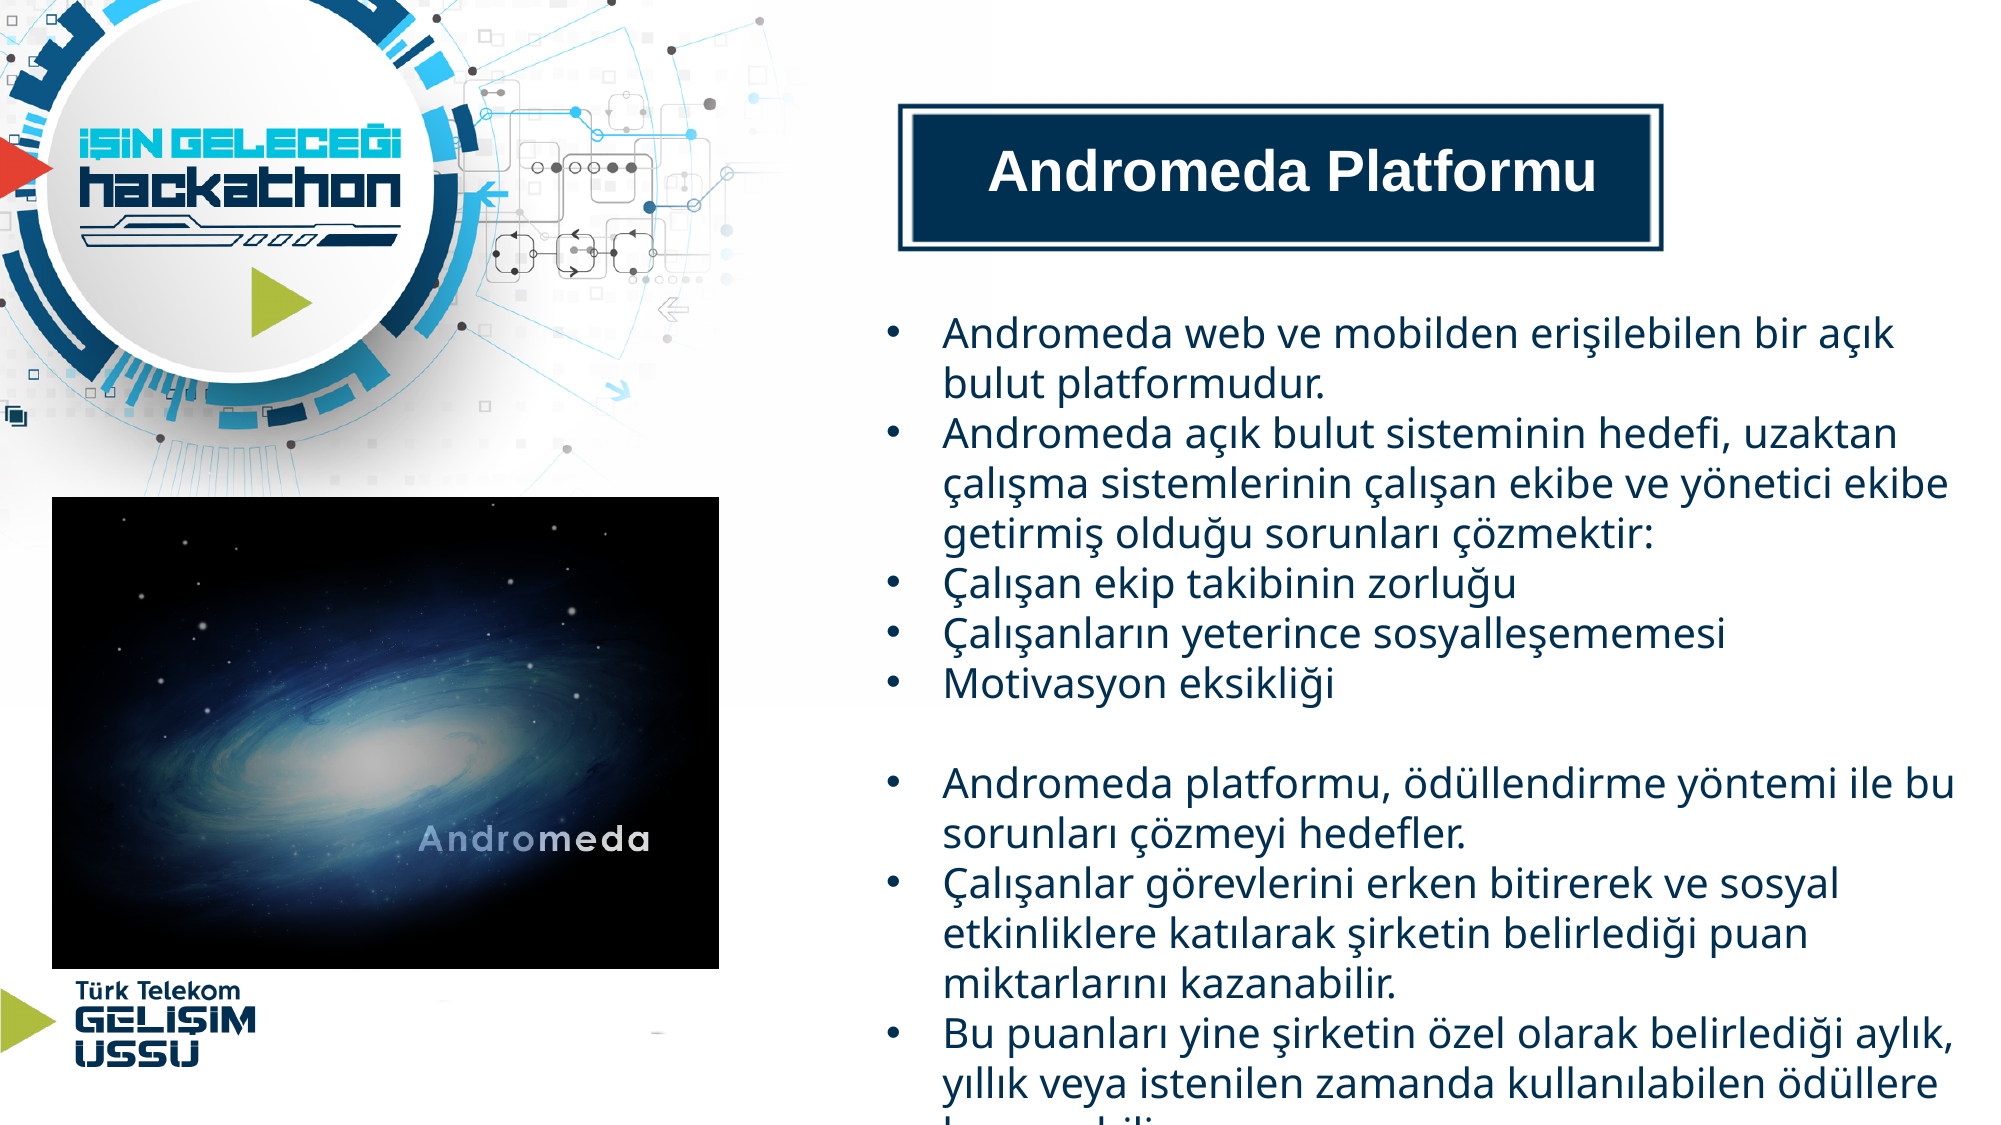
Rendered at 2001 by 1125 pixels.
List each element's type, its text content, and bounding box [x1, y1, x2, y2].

picture [0, 0, 1707, 1087]
text_box Andromeda web ve mobilden erişilebilen bir açık bulut platformudur. Andromeda açık bulut sisteminin hedefi, uzaktan çalışma sistemlerinin çalışan ekibe ve yönetici ekibe getirmiş olduğu sorunları çözmektir: Çalışan ekip takibinin zorluğu Çalışanların yeterince sosyalleşememesi Motivasyon eksikliği Andromeda platformu, ödüllendirme yöntemi ile bu sorunları çözmeyi hedefler. Çalışanlar görevlerini erken bitirerek ve sosyal etkinliklere katılarak şirketin belirlediği puan miktarlarını kazanabilir. Bu puanları yine şirketin özel olarak belirlediği aylık, yıllık veya istenilen zamanda kullanılabilen ödüllere harcayabilir. [871, 298, 2000, 1125]
